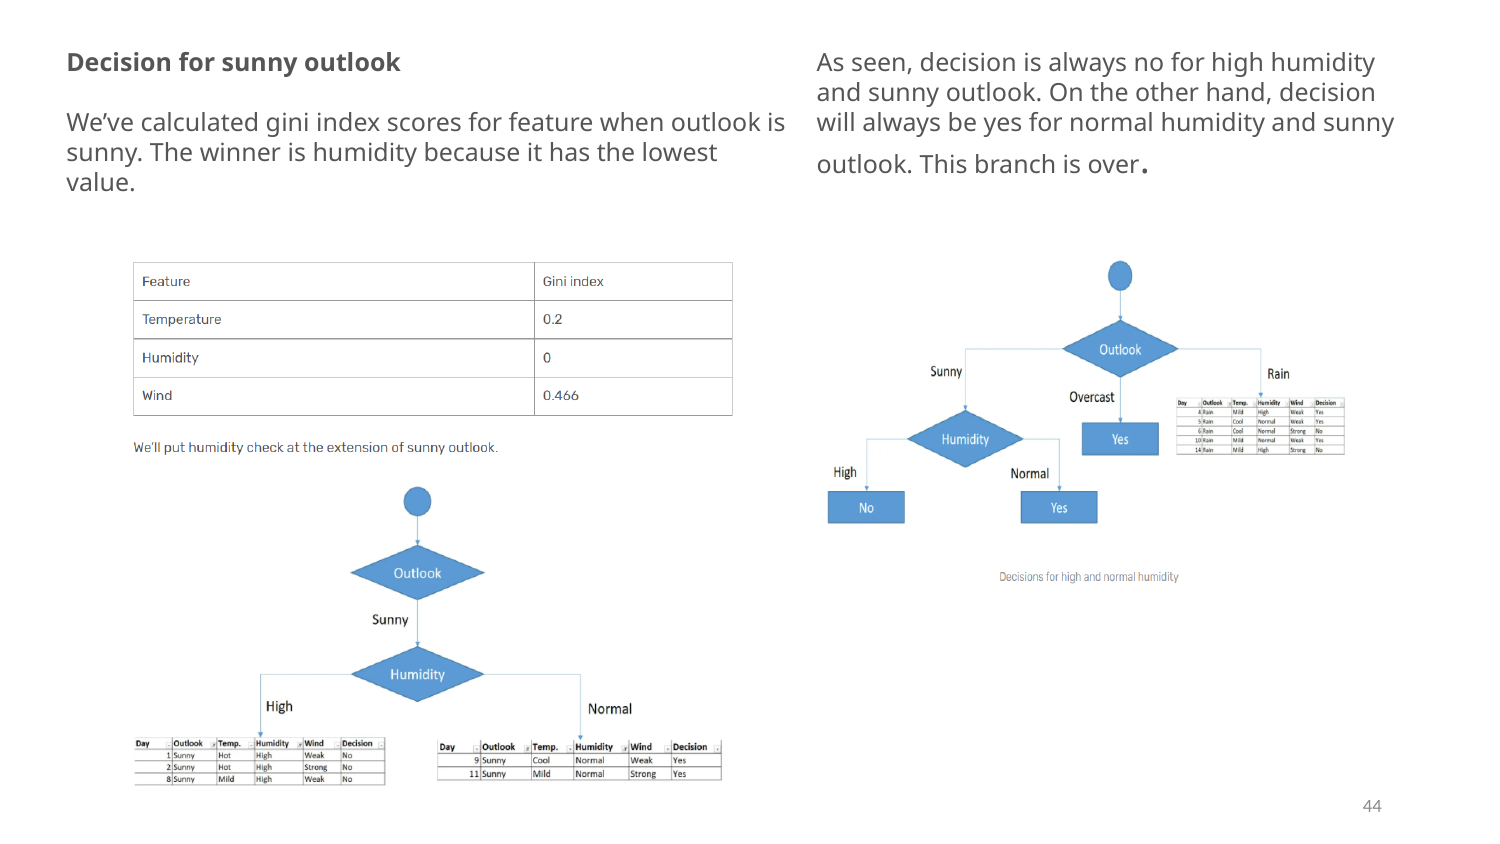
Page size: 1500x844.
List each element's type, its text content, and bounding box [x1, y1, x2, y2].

slide_number 44 [1059, 782, 1397, 827]
picture [749, 241, 1482, 602]
text_box As seen, decision is always no for high humidity and sunny outlook. On the other hand, decision will always be yes for normal humidity and sunny outlook. This branch is over. [801, 39, 1432, 189]
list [18, 244, 835, 805]
text_box Decision for sunny outlook We’ve calculated gini index scores for feature when outlook is sunny. The winner is humidity because it has the lowest value. [51, 39, 802, 244]
